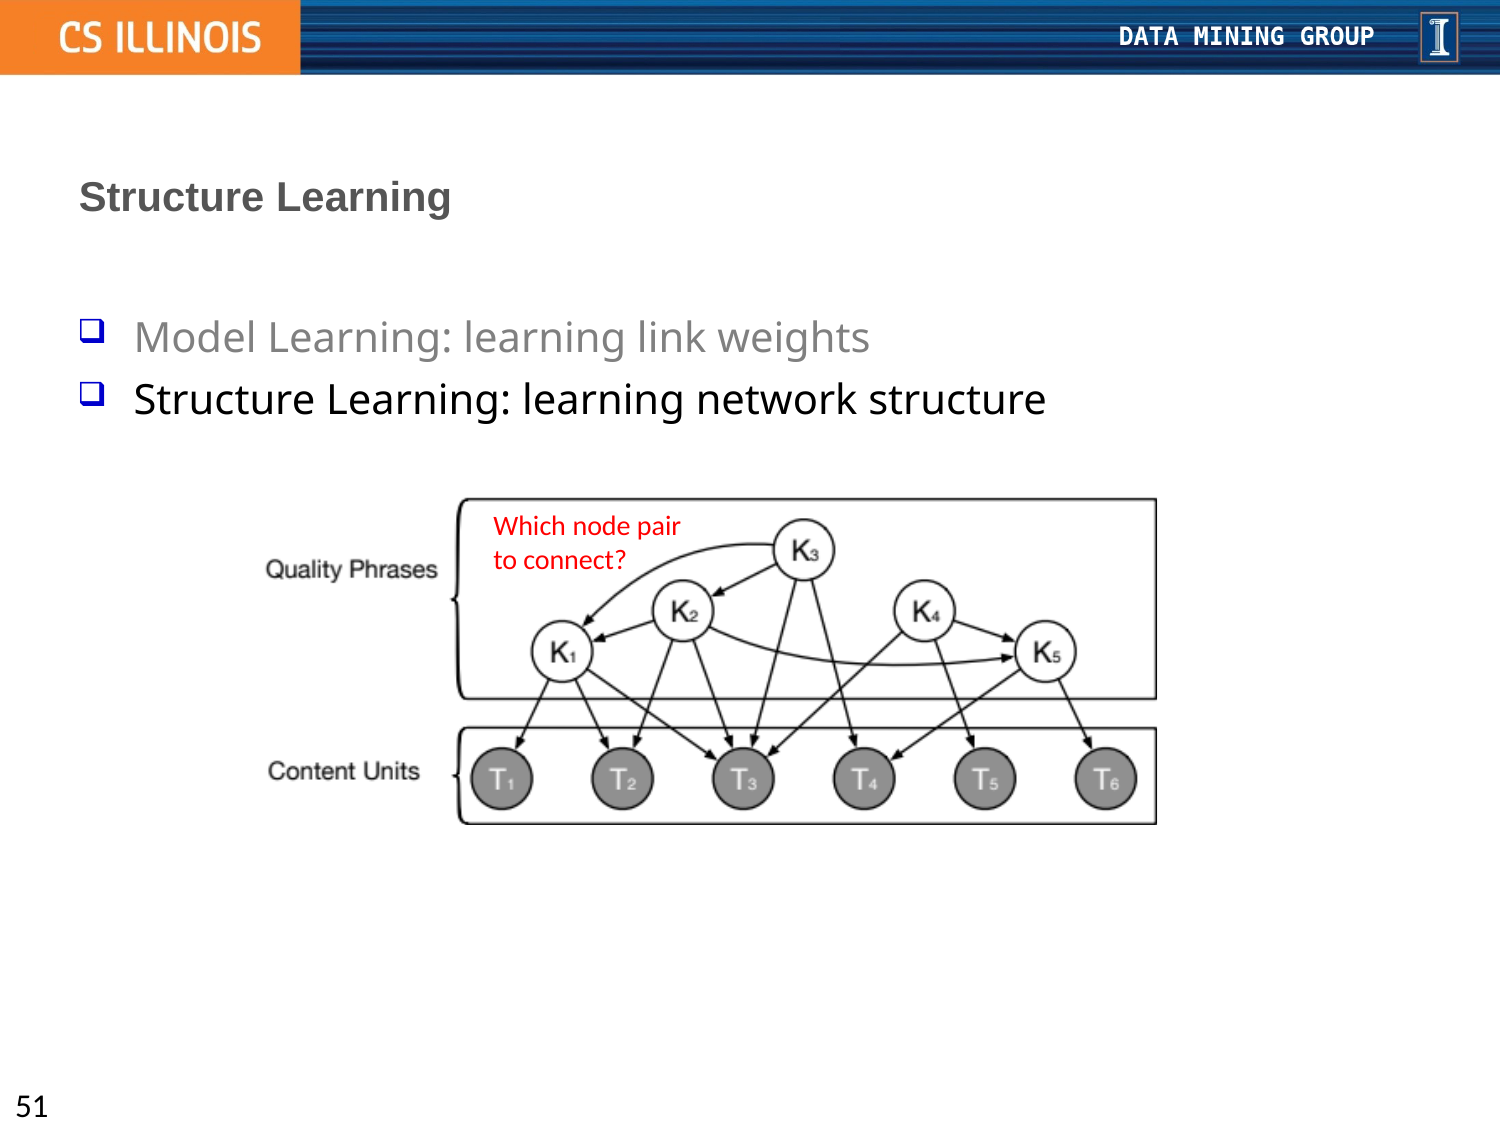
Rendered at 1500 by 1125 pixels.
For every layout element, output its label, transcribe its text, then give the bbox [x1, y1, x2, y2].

list Model Learning: learning link weights Structure Learning: learning network structure [62, 303, 1466, 1121]
text_box Structure Learning [64, 162, 468, 228]
picture [0, 0, 1500, 1125]
